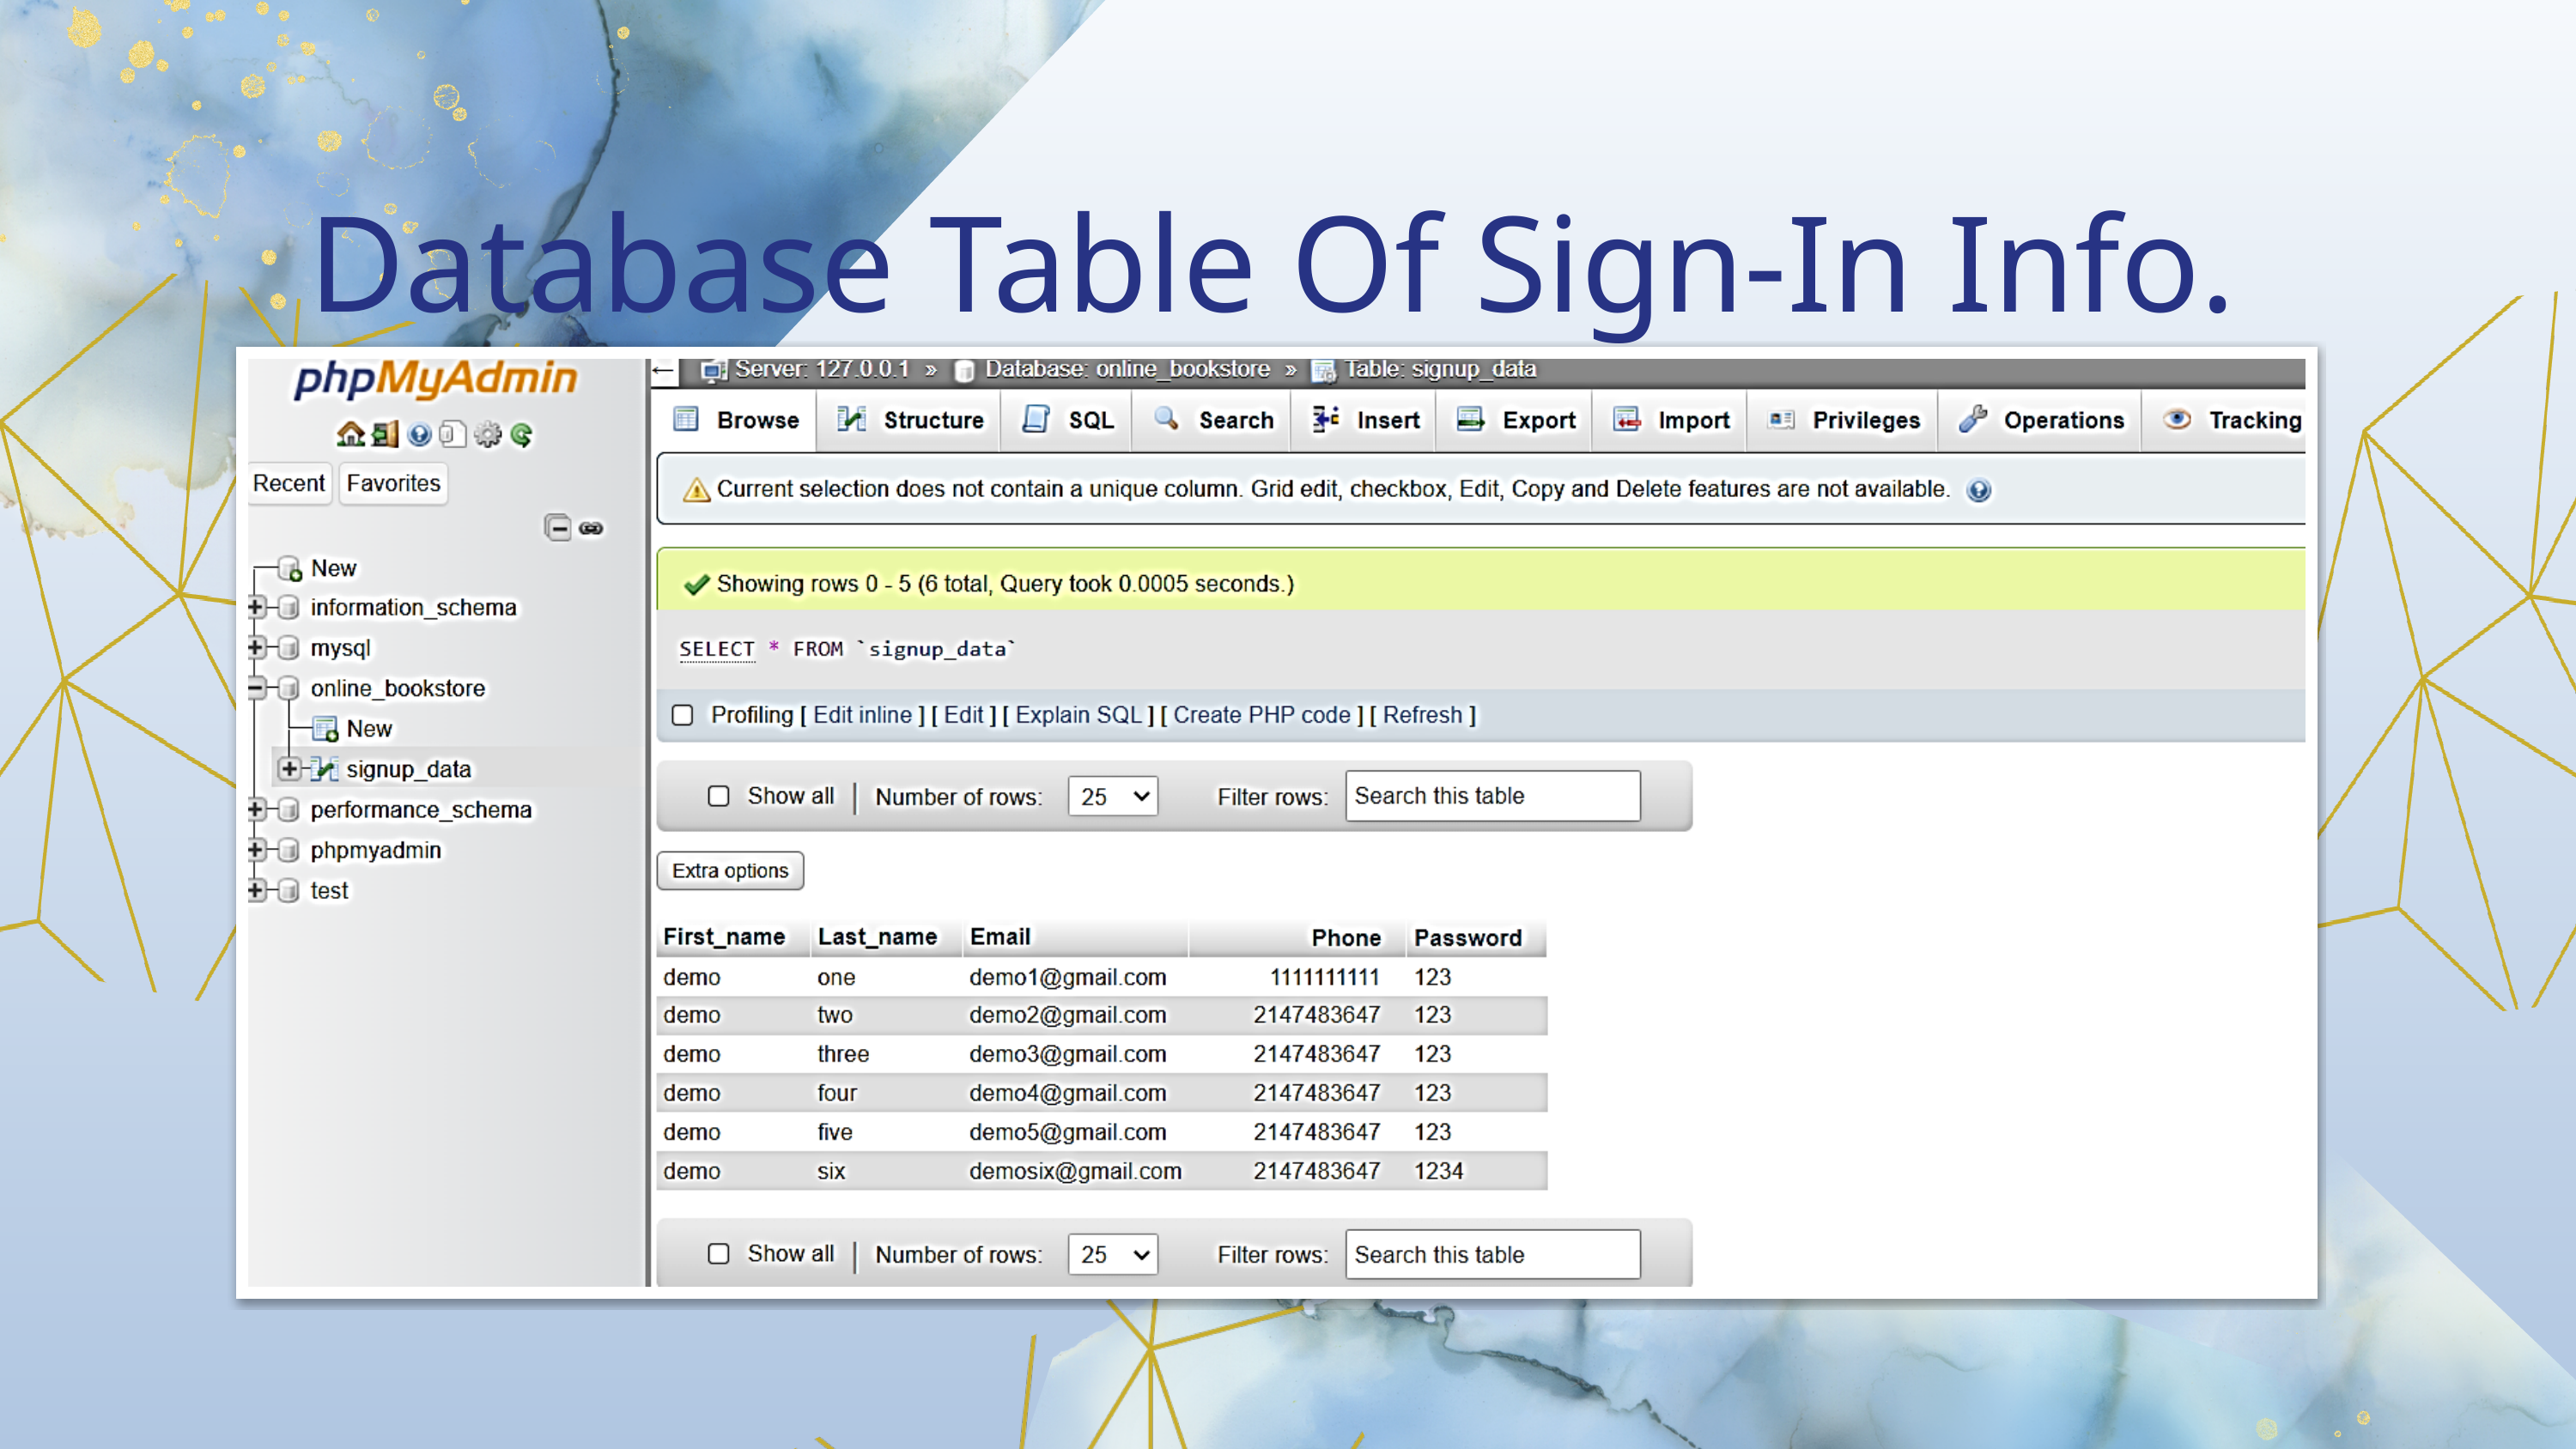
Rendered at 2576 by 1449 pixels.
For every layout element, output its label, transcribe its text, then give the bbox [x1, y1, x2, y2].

text_box [1306, 1310, 2396, 1449]
text_box [0, 0, 764, 567]
text_box [793, 1310, 1371, 1449]
text_box ﻿Database Table Of Sign-In Info. [129, 179, 2416, 339]
text_box [2101, 869, 2576, 1449]
text_box [0, 567, 229, 1008]
picture [247, 359, 2306, 1287]
text_box [764, 0, 1106, 179]
text_box [1065, 1310, 1085, 1320]
text_box [2247, 288, 2576, 869]
